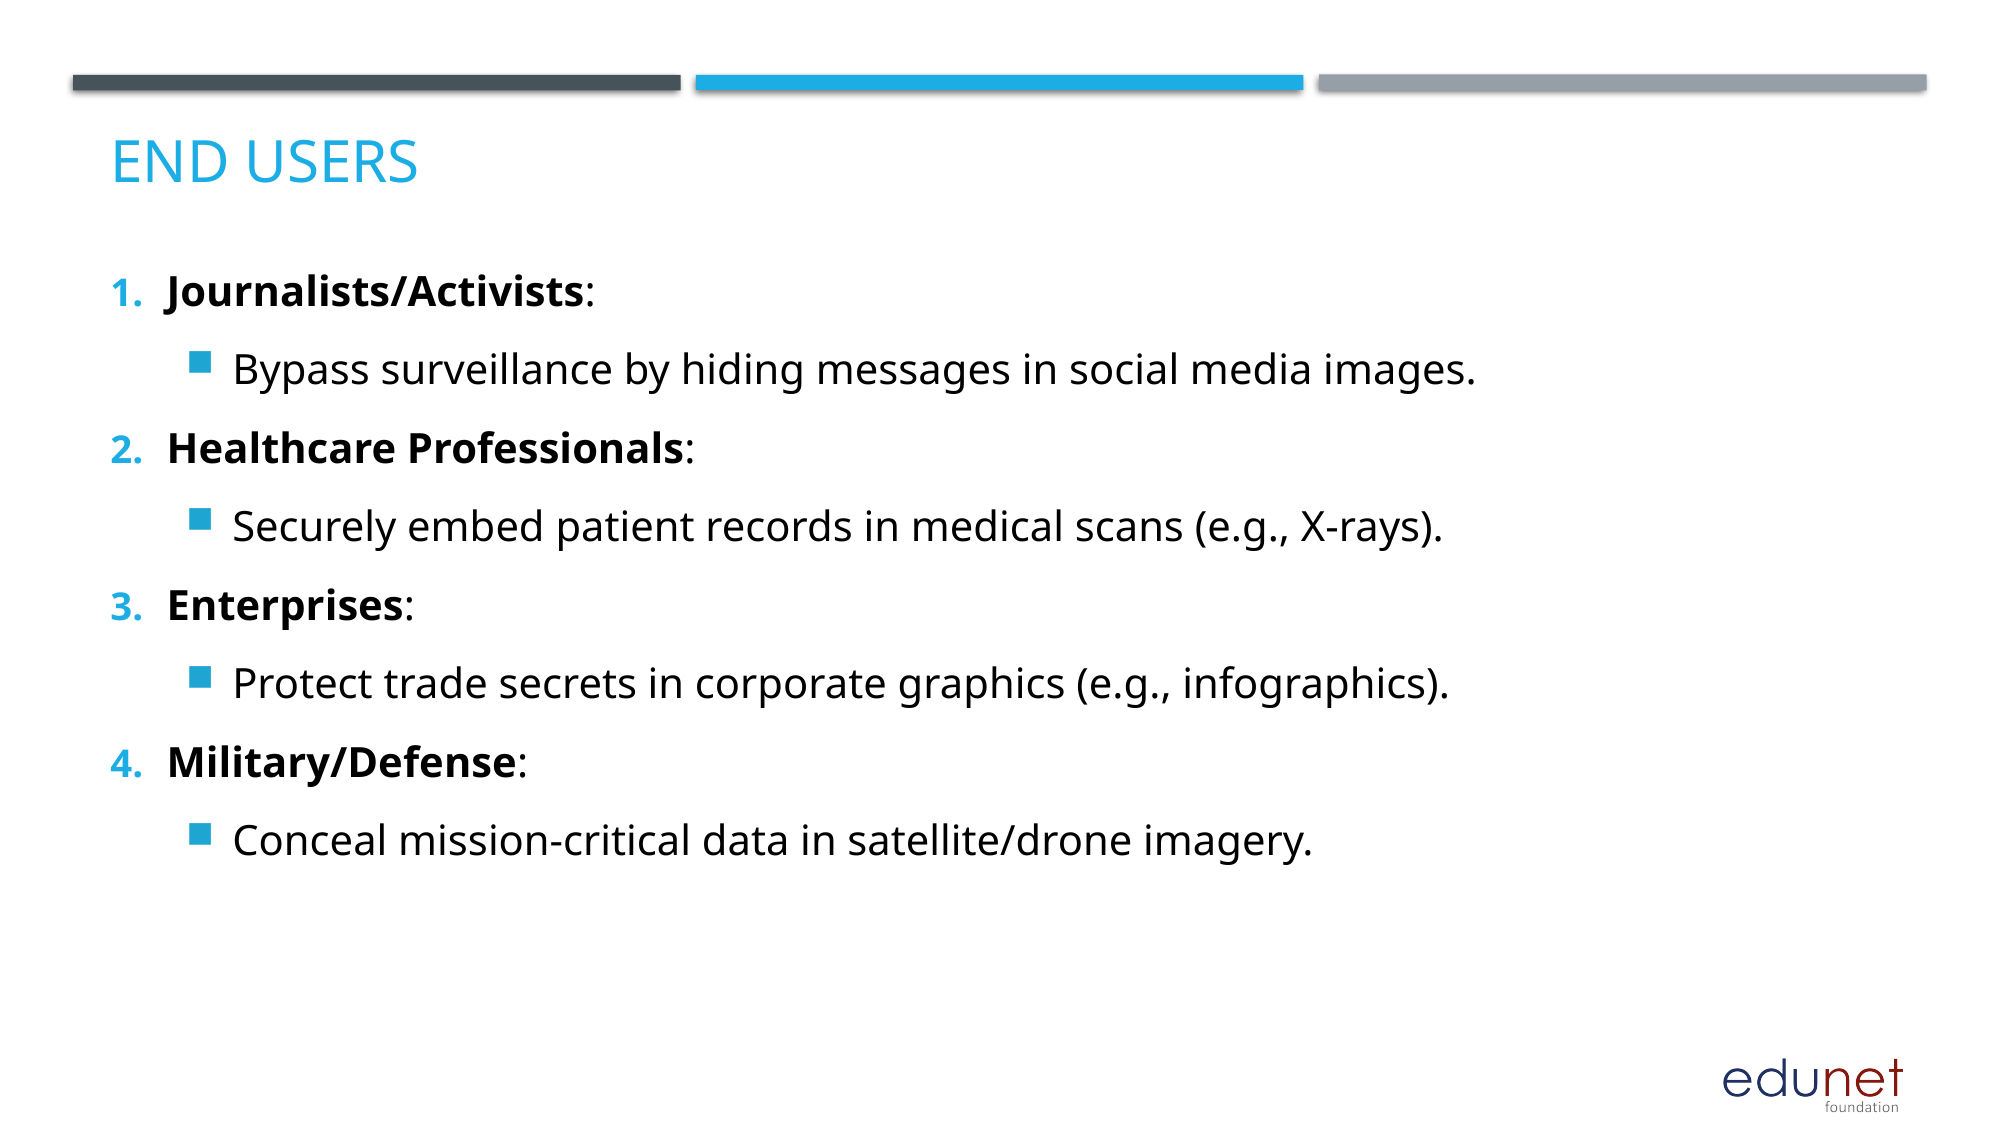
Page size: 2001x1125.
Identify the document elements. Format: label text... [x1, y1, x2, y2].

picture [1719, 1056, 1905, 1116]
list Journalists/Activists: Bypass surveillance by hiding messages in social media images. Healthcare Professionals: Securely embed patient records in medical scans (e.g., X-rays). Enterprises: Protect trade secrets in corporate graphics (e.g., infographics). Military/Defense: Conceal mission-critical data in satellite/drone imagery. [95, 219, 1905, 906]
title End users [95, 115, 1905, 203]
